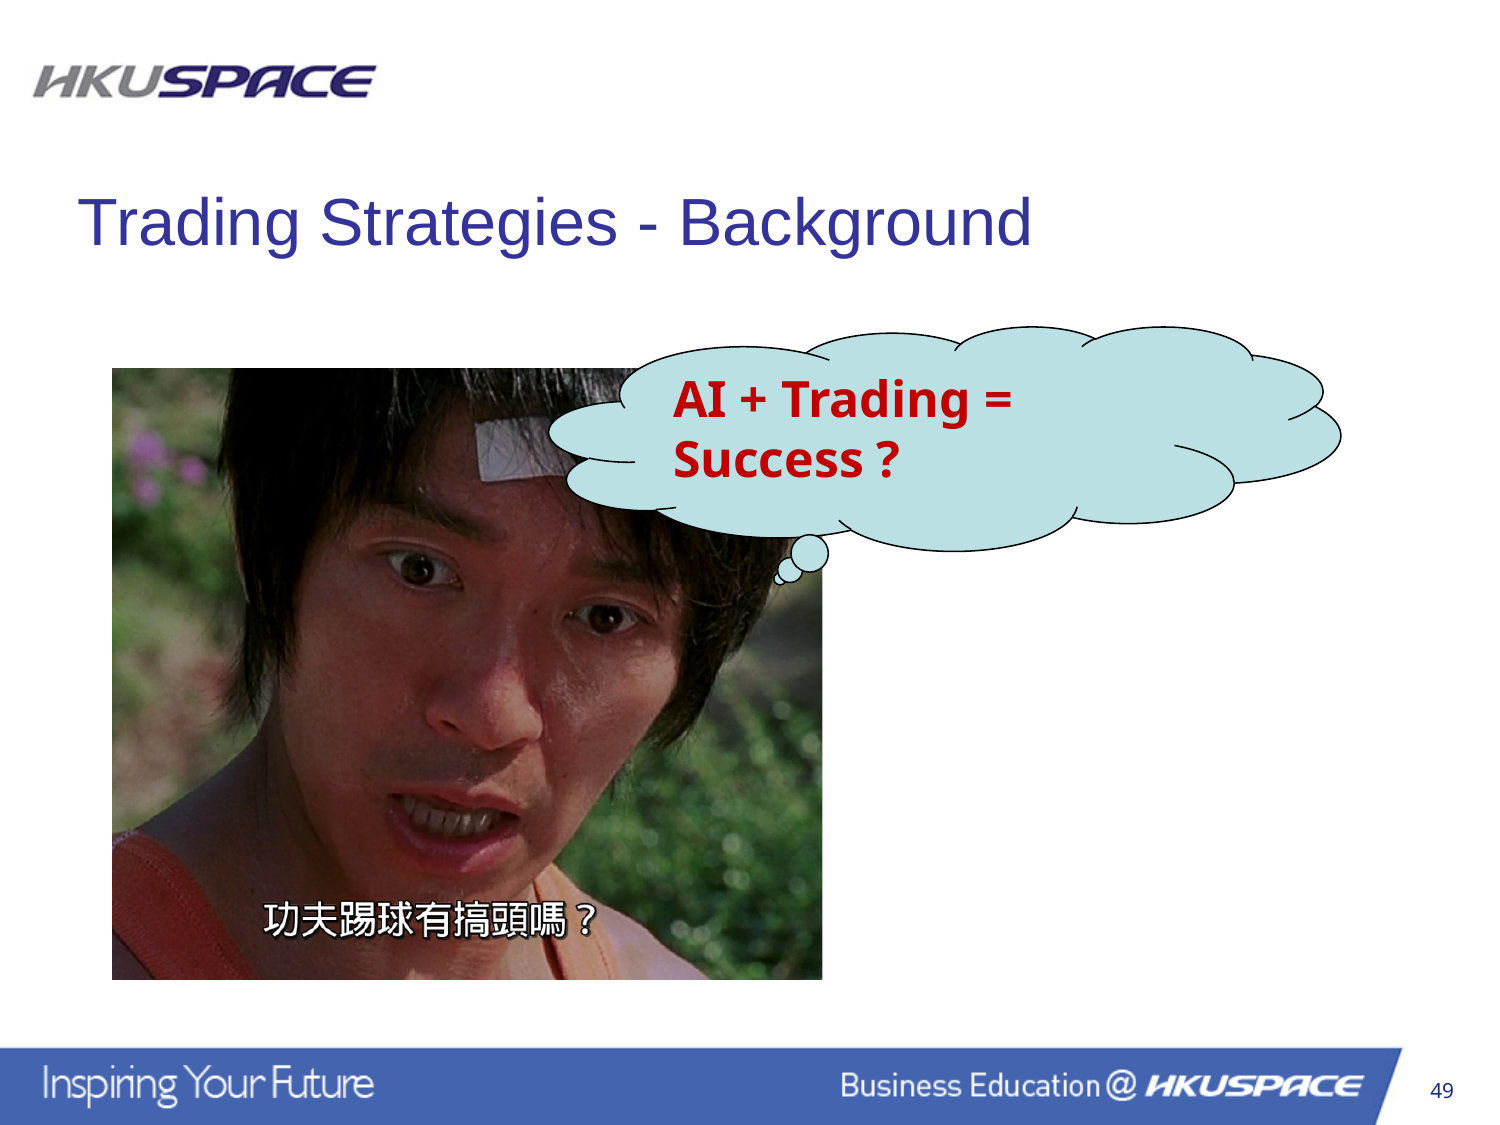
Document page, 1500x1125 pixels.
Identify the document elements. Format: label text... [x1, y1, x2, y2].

picture [0, 0, 1500, 1125]
title Trading Strategies - Background [62, 101, 1388, 266]
text_box [64, 278, 1483, 374]
slide_number 49 [1415, 1070, 1499, 1125]
text_box AI + Trading = Success ? [643, 326, 1341, 552]
